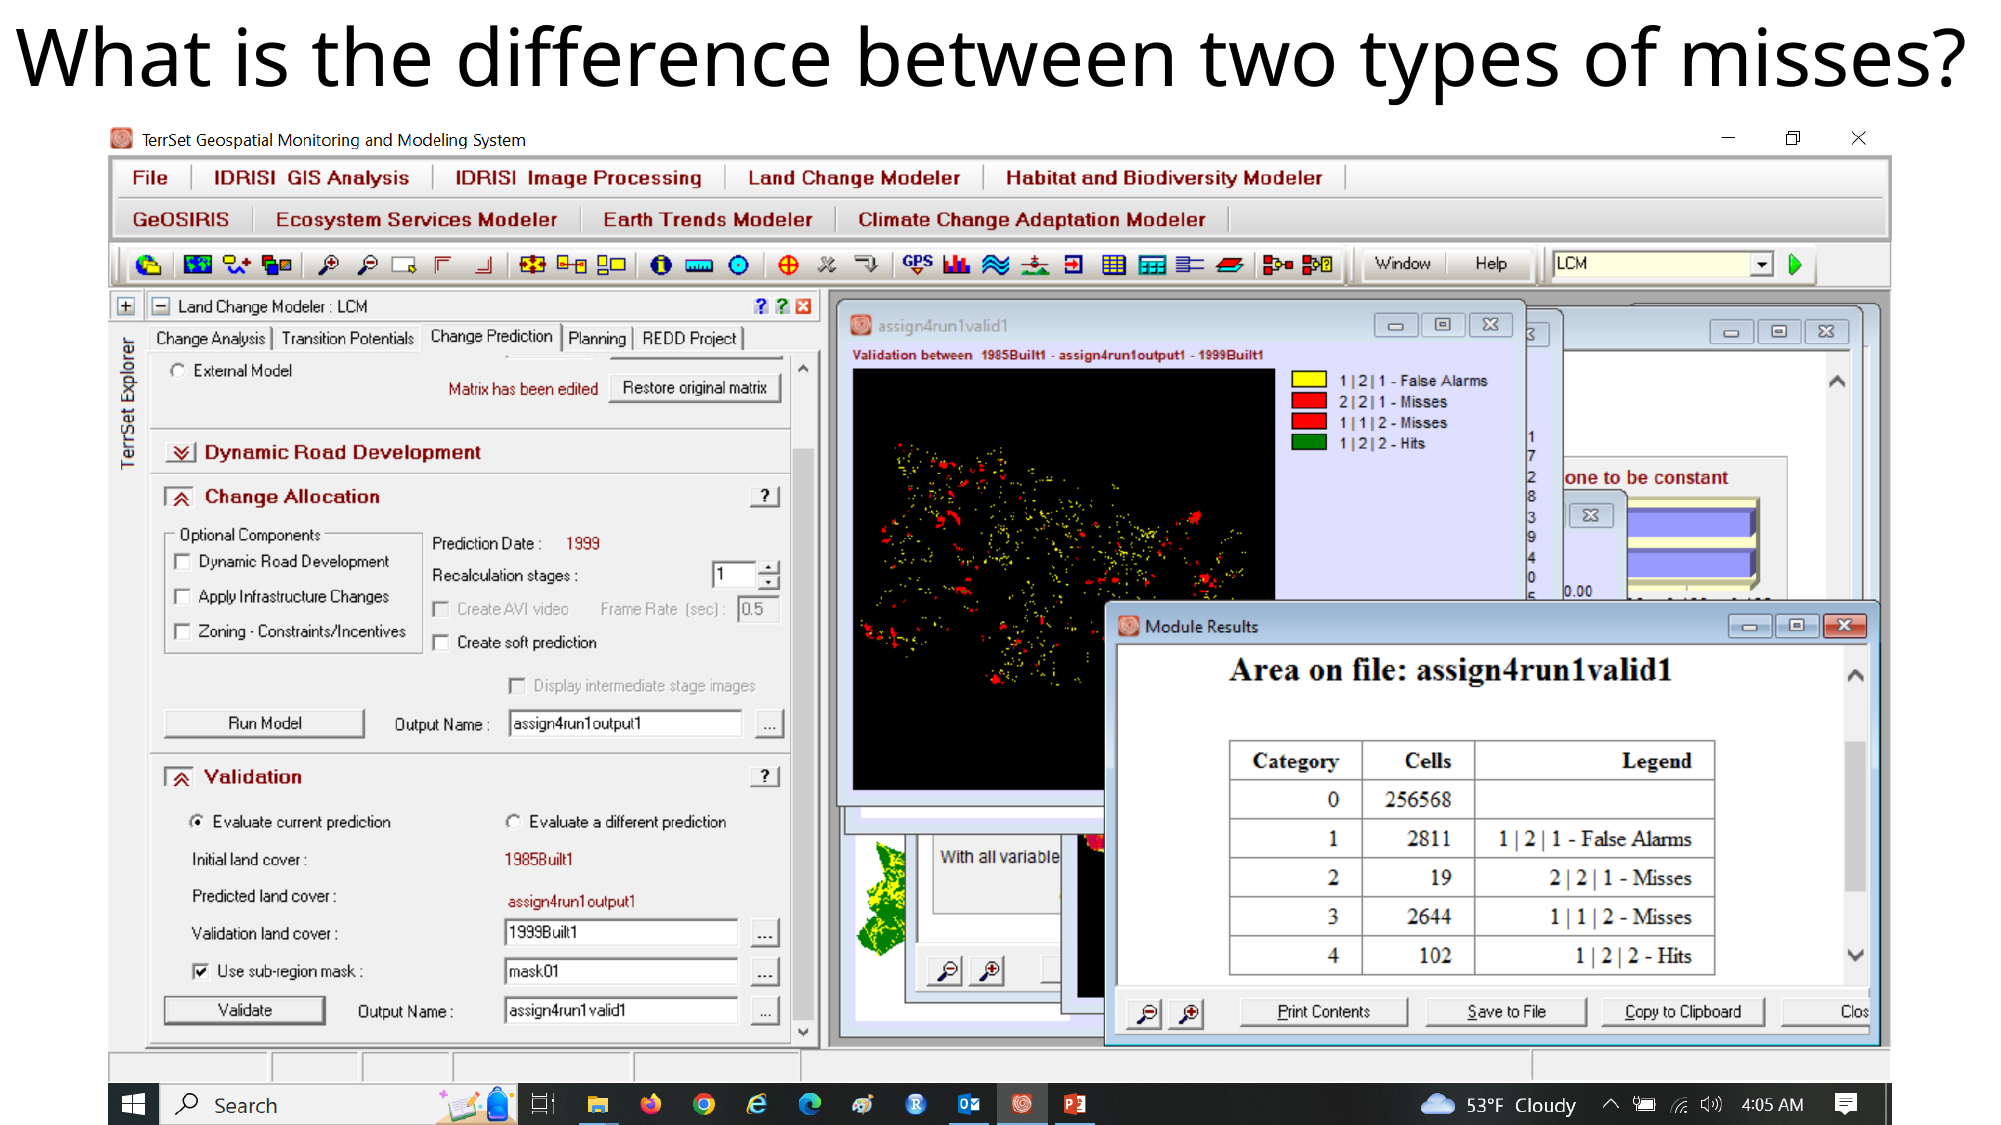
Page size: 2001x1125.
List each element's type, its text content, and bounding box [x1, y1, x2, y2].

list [108, 122, 1892, 1125]
title What is the difference between two types of misses? [0, 0, 2000, 123]
